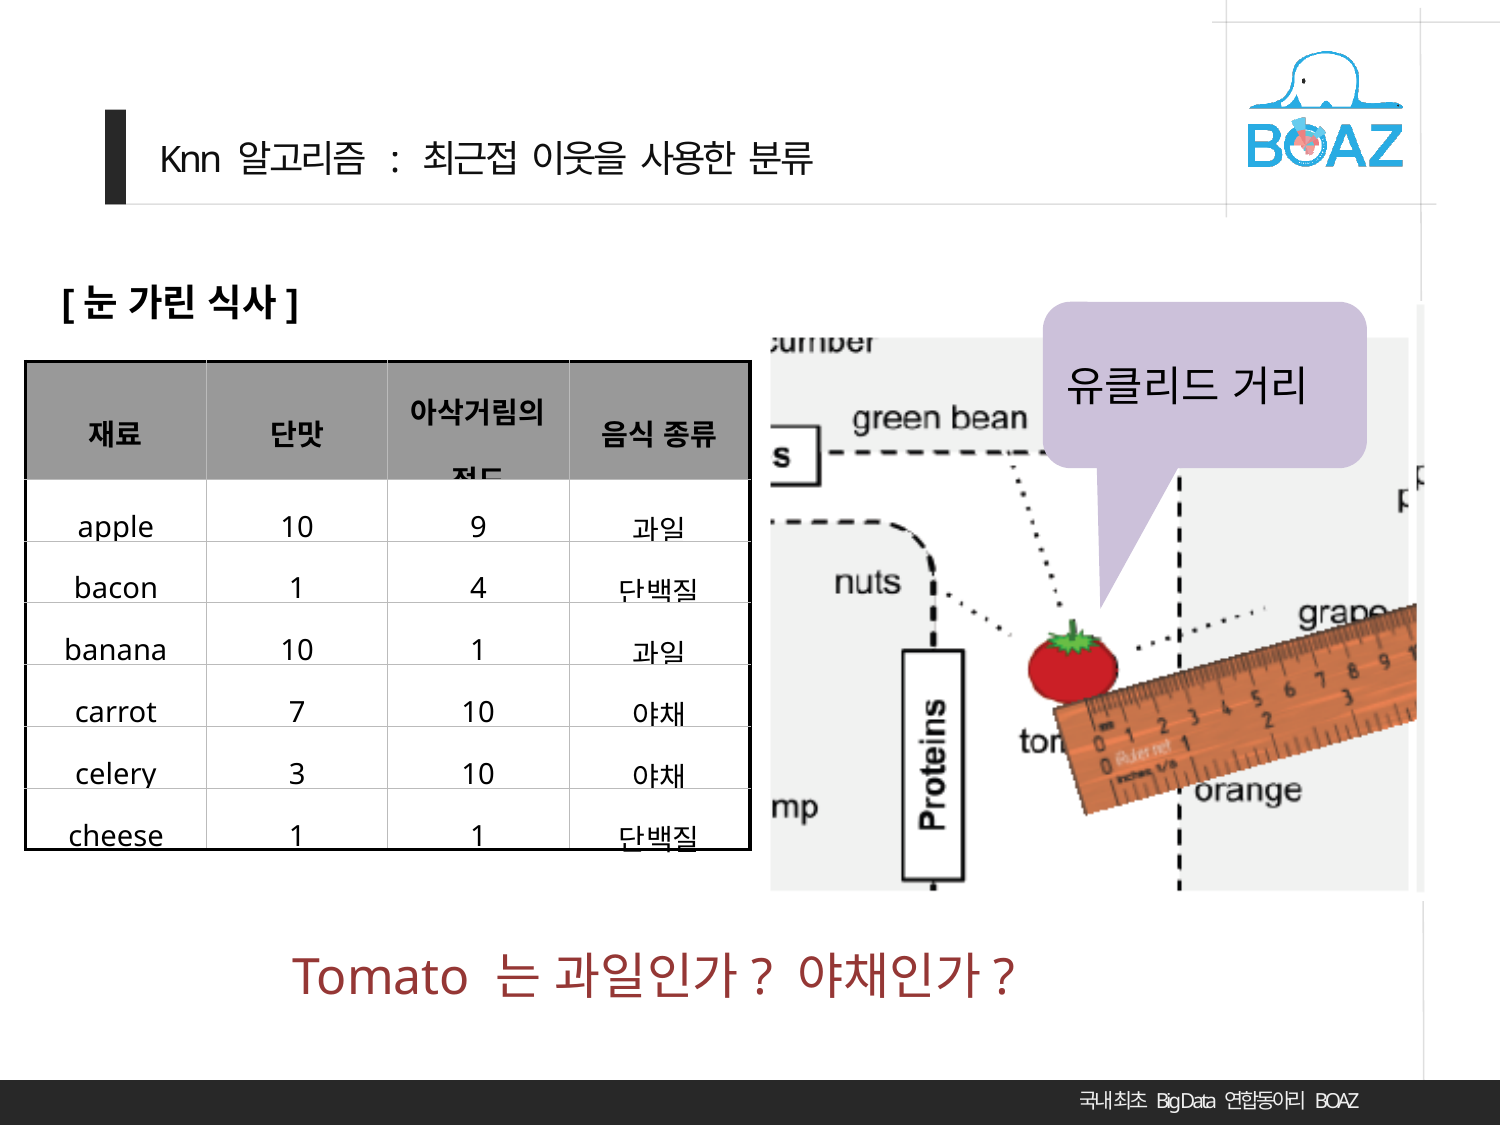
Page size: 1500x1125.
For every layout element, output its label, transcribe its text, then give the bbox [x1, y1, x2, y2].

table_cell celery [27, 727, 206, 788]
table_header 재료 [27, 363, 206, 479]
text_box [0, 1078, 1415, 1125]
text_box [1042, 301, 1368, 469]
table_cell 야채 [570, 665, 748, 726]
table_header 아삭거림의 정도 [388, 363, 569, 479]
table_cell 3 [207, 727, 387, 788]
table_cell 10 [388, 665, 569, 726]
text_box [103, 108, 128, 206]
picture [767, 286, 1429, 901]
table_cell 야채 [570, 727, 748, 788]
table_cell 7 [207, 665, 387, 726]
picture [1248, 51, 1403, 168]
table_cell carrot [27, 665, 206, 726]
text_box 국내 최초 Big Data 연합동아리 BOAZ [1064, 1080, 1375, 1121]
text_box [눈 가린 식사] [47, 271, 315, 332]
table_cell 1 [388, 603, 569, 664]
table_cell banana [27, 603, 206, 664]
table_cell 1 [207, 789, 387, 848]
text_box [1420, 910, 1425, 1125]
table_cell 4 [388, 542, 569, 602]
text_box Knn 알고리즘 : 최근접 이웃을 사용한 분류 [144, 127, 963, 188]
table_cell apple [27, 480, 206, 541]
table_cell 과일 [570, 603, 748, 664]
text_box [1429, 1078, 1500, 1125]
table_cell 1 [388, 789, 569, 848]
table_header 단맛 [207, 363, 387, 479]
table_header 음식 종류 [570, 363, 748, 479]
table_cell 10 [388, 727, 569, 788]
table_cell 9 [388, 480, 569, 541]
table_cell bacon [27, 542, 206, 602]
text_box Tomato 는 과일인가? 야채인가? [180, 937, 1128, 1013]
table_cell 10 [207, 603, 387, 664]
table_cell 단백질 [570, 542, 748, 602]
table_cell cheese [27, 789, 206, 848]
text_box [1420, 7, 1425, 299]
table_cell 10 [207, 480, 387, 541]
table_cell 1 [207, 542, 387, 602]
table_cell 단백질 [570, 789, 748, 848]
table_cell 과일 [570, 480, 748, 541]
